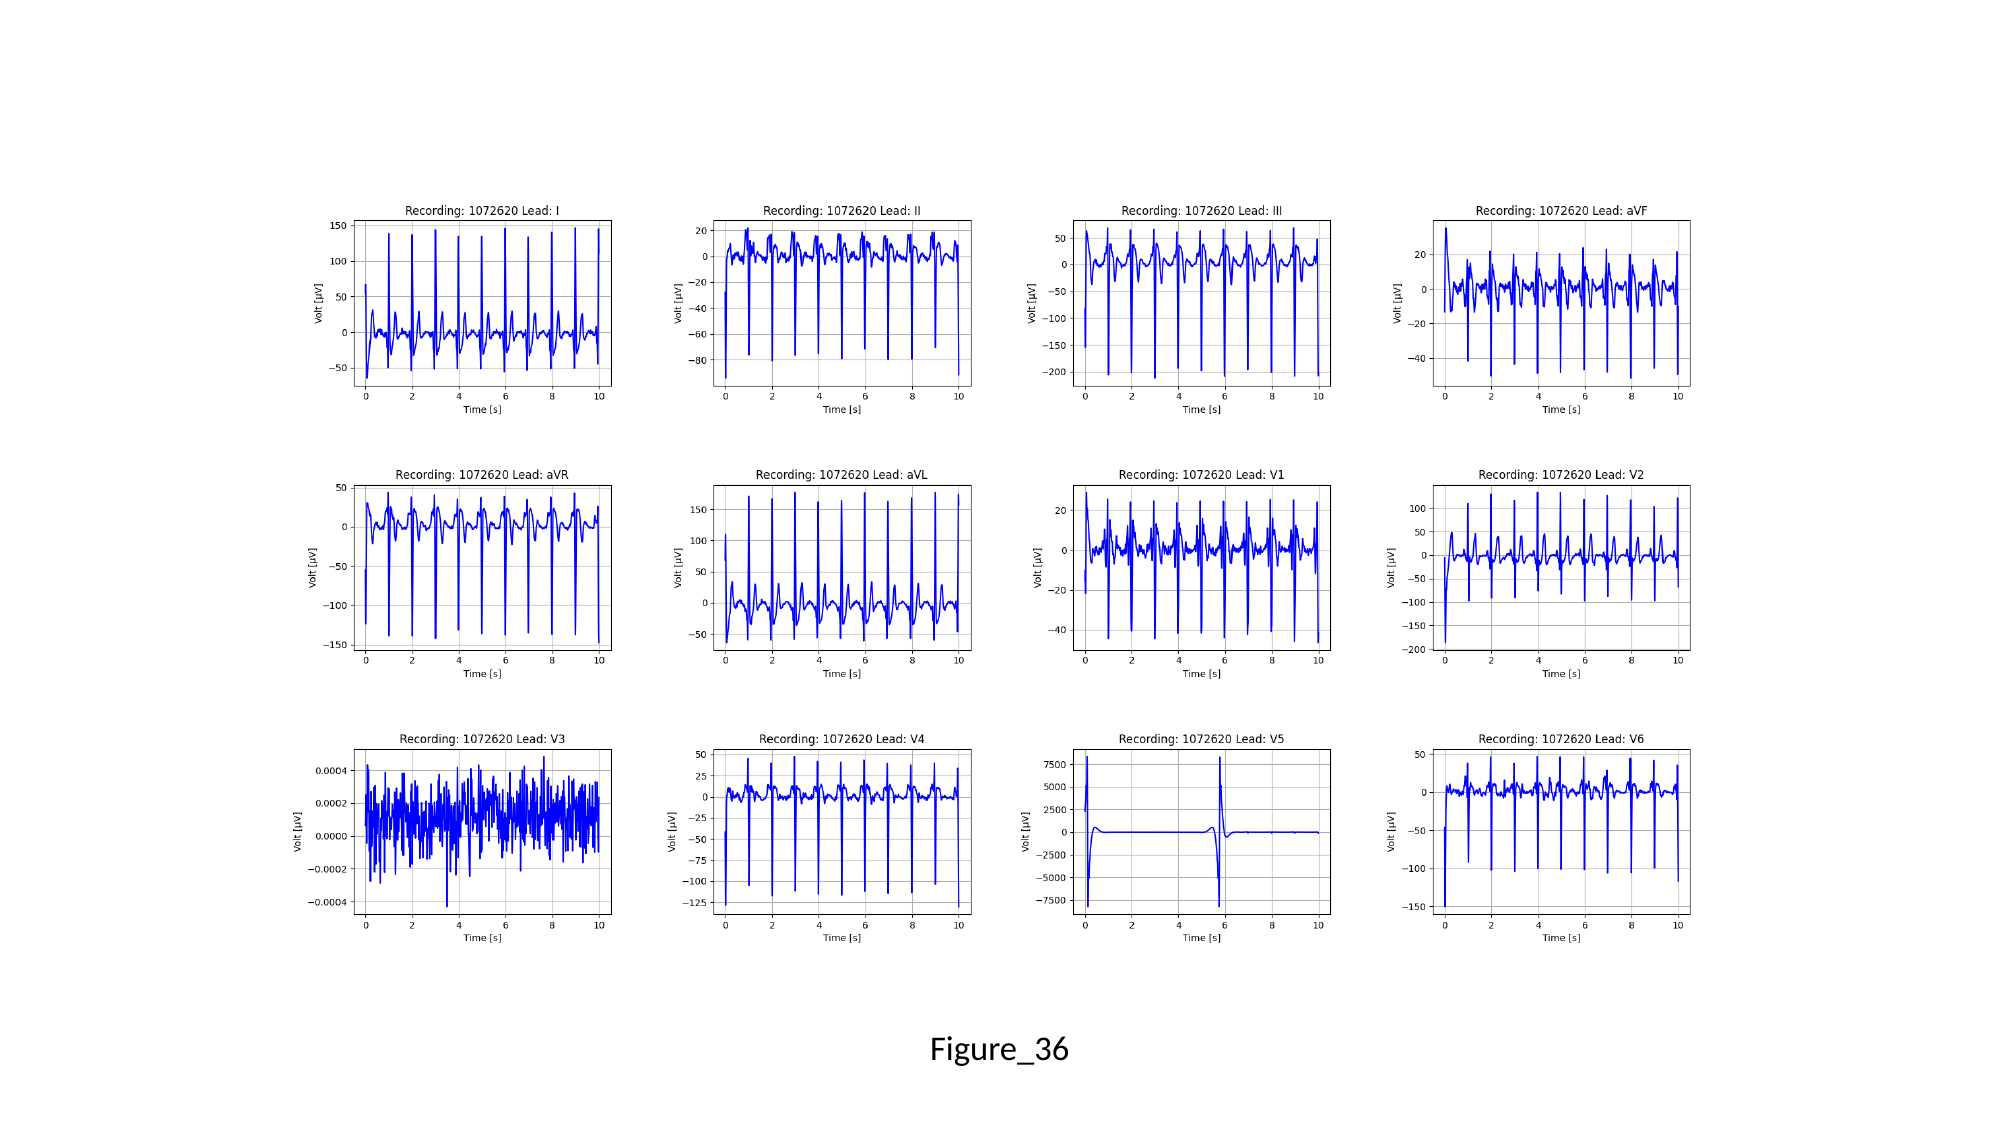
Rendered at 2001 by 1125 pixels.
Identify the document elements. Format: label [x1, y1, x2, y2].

text_box [138, 112, 1862, 1075]
